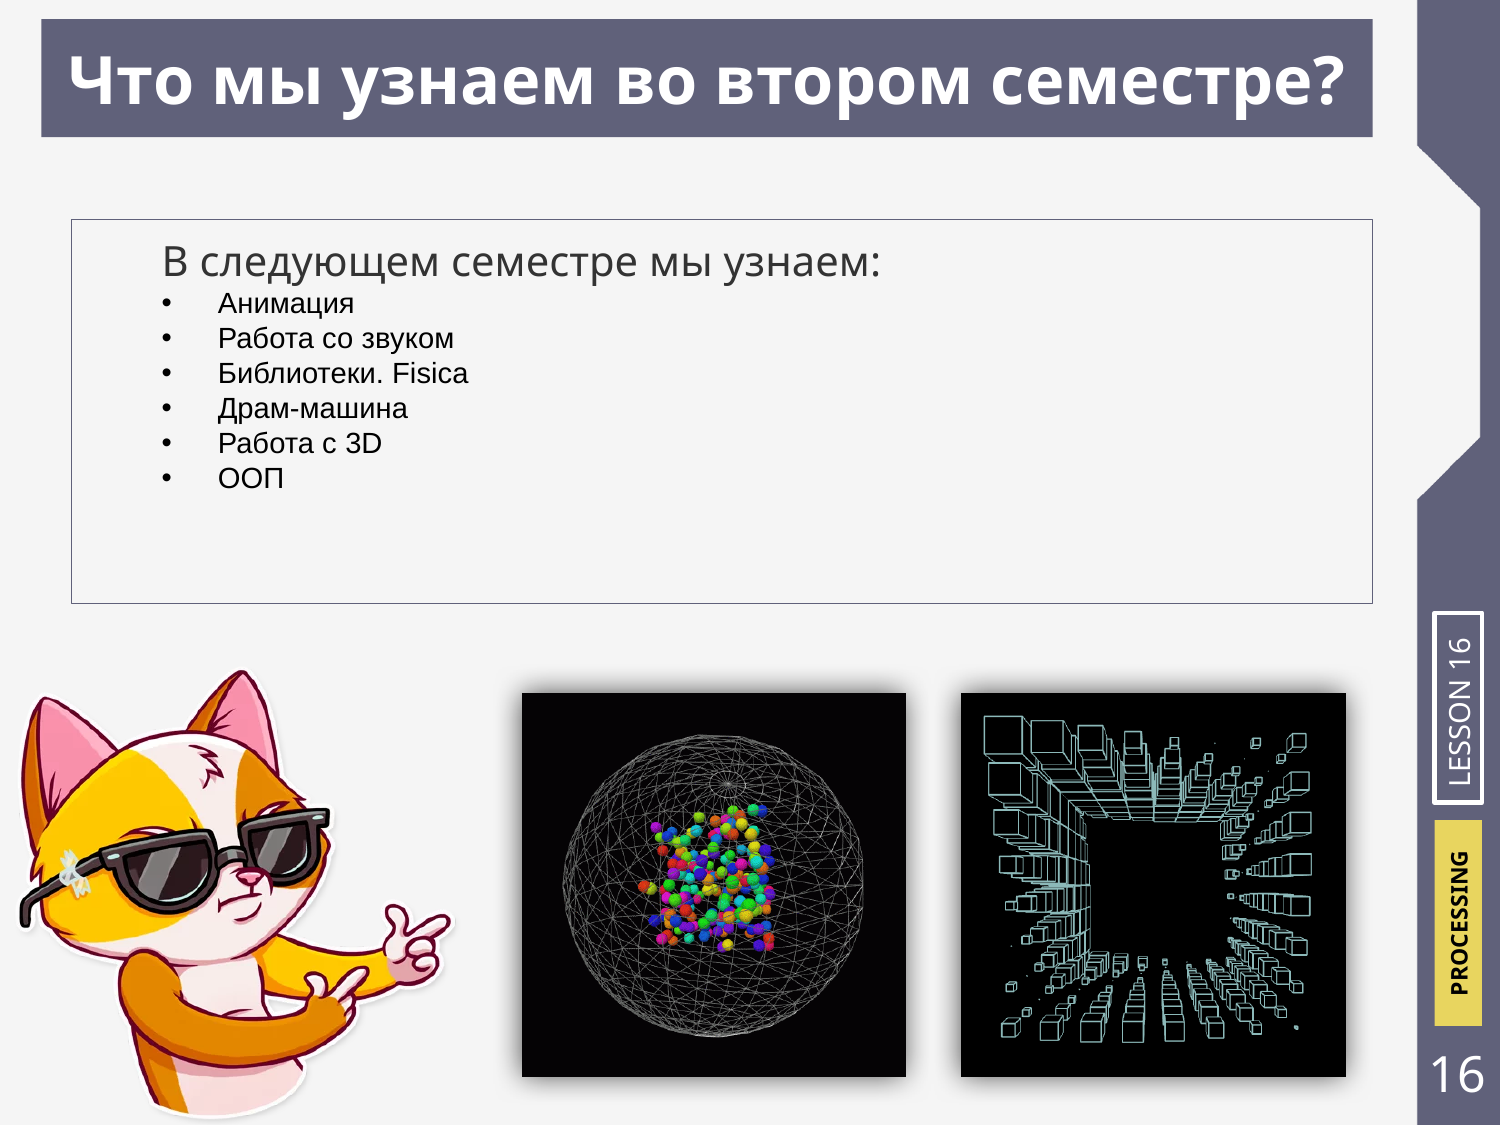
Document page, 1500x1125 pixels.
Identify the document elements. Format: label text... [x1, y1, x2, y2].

title Что мы узнаем во втором семестре? [41, 19, 1373, 138]
list LESSON 16 [1432, 611, 1484, 805]
text_box В следующем семестре мы узнаем: Анимация Работа со звуком Библиотеки. Fisica Драм-машина Работа с 3D ООП [71, 219, 1373, 604]
slide_number ‹#› [1401, 1029, 1500, 1125]
picture [0, 0, 1500, 1125]
